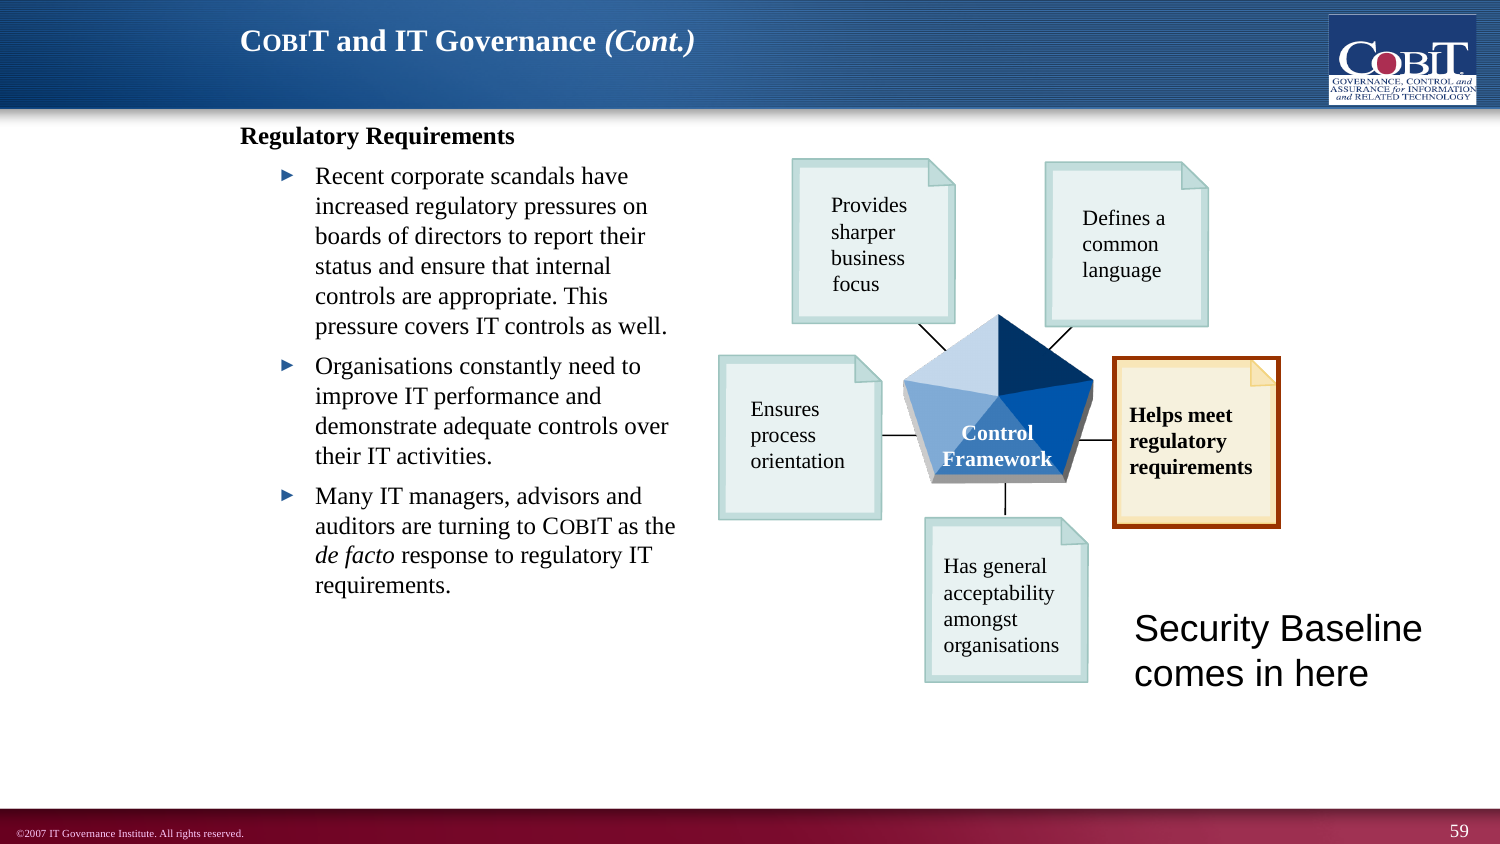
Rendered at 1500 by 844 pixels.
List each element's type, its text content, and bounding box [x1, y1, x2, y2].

text_box Security Baseline comes in here [1119, 596, 1500, 702]
text_box Regulatory Requirements Recent corporate scandals have increased regulatory pressures on boards of directors to report their status and ensure that internal controls are appropriate. This pressure covers IT controls as well. Organisations constantly need to improve IT performance and demonstrate adequate controls over their IT activities. Many IT managers, advisors and auditors are turning to COBIT as the de facto response to regulatory IT requirements. [225, 112, 704, 607]
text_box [718, 157, 1284, 683]
picture [0, 0, 1500, 844]
text_box COBIT and IT Governance (Cont.) [225, 12, 1138, 65]
